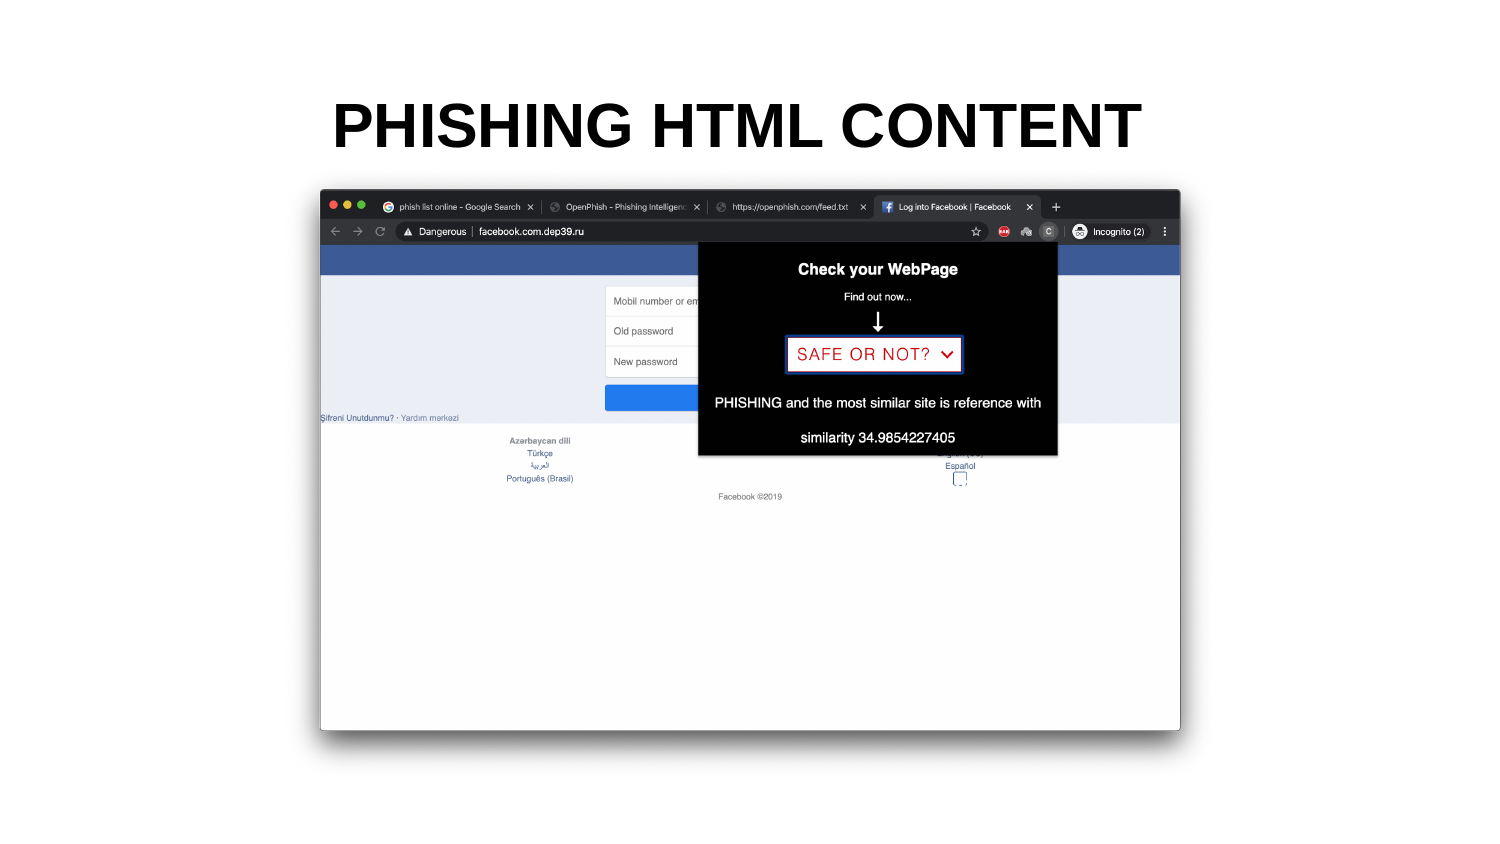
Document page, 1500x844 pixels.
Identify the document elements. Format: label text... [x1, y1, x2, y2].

picture [281, 163, 1219, 782]
title PHISHING HTML CONTENT [279, 34, 1198, 163]
